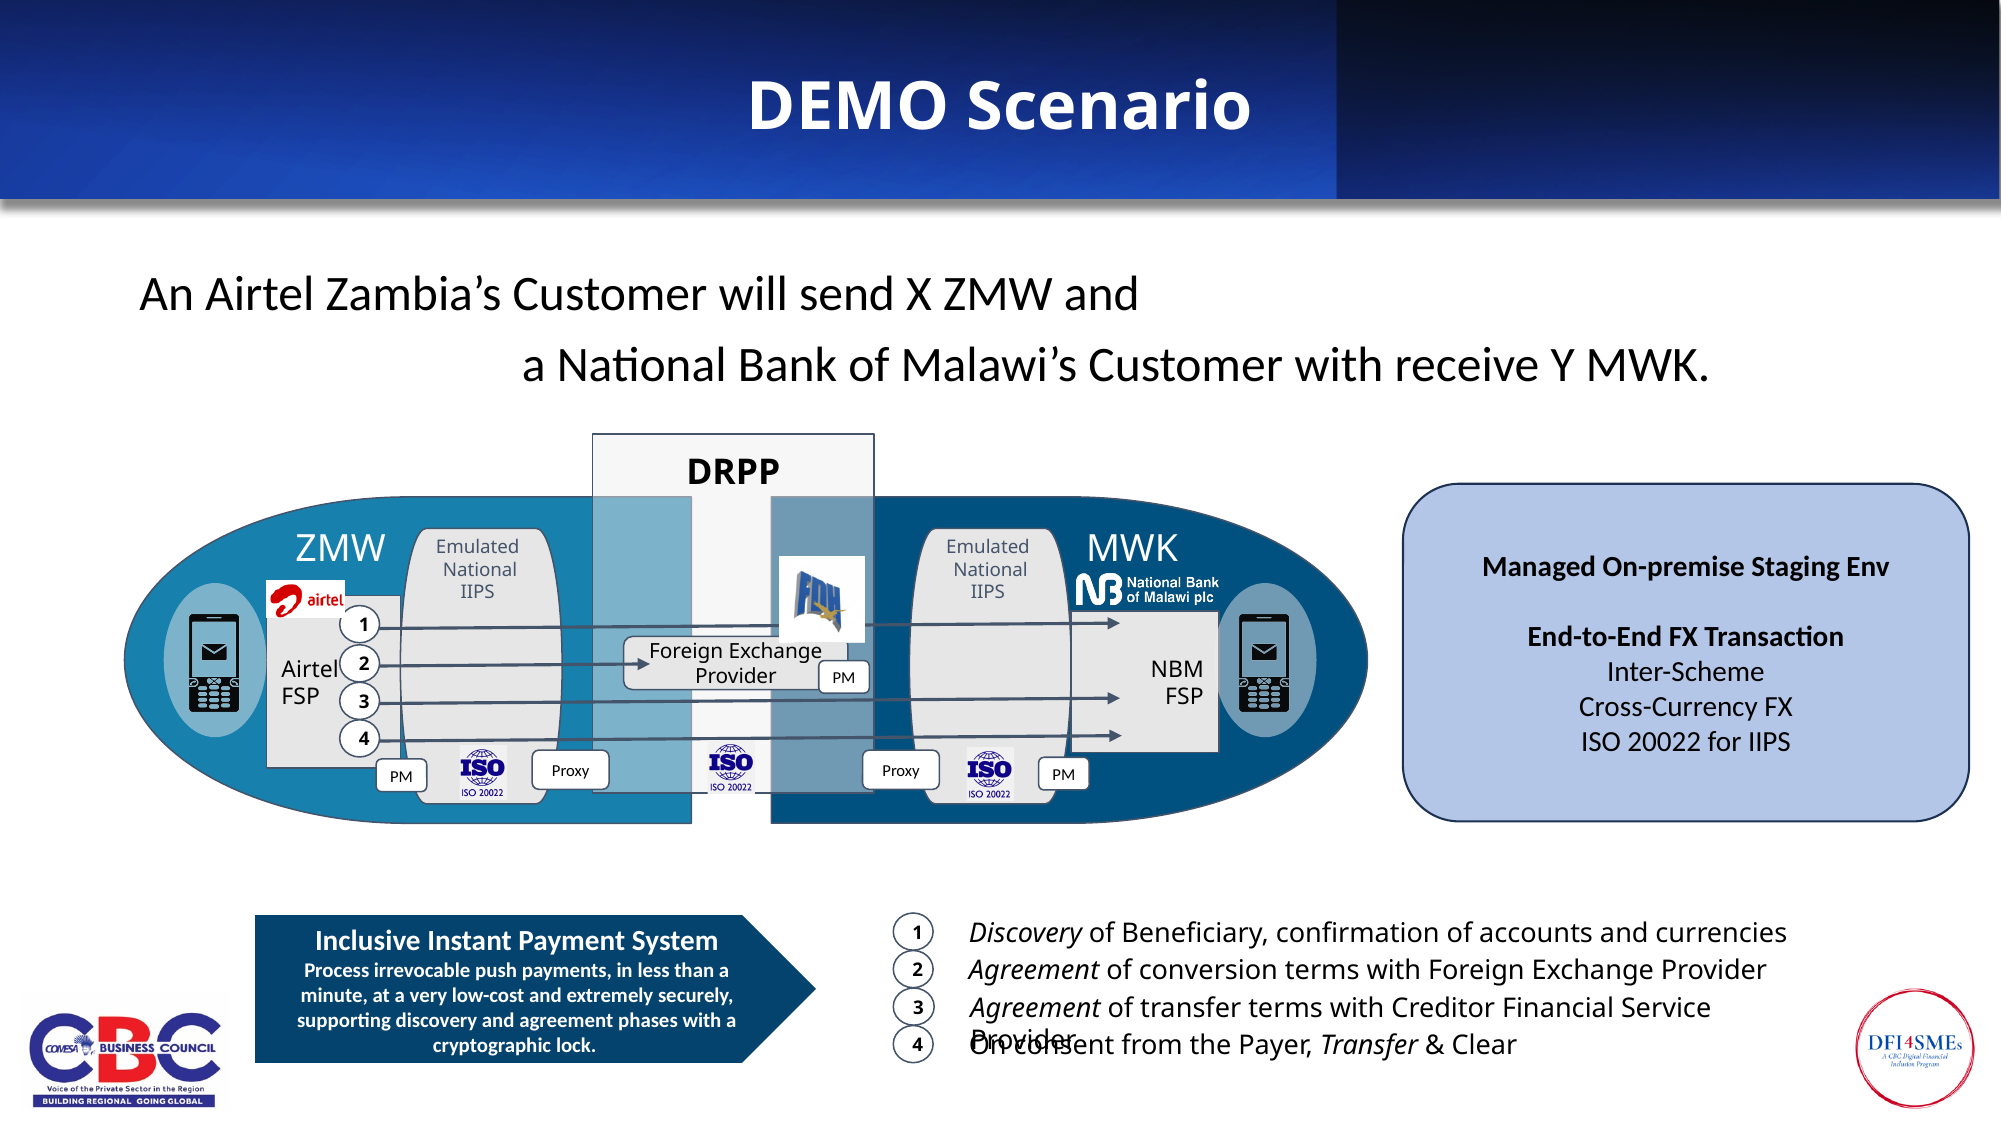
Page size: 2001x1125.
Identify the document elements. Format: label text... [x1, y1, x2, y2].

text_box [893, 974, 1812, 1013]
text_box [266, 751, 456, 805]
picture [0, 0, 2000, 199]
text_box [162, 582, 1317, 742]
picture [707, 740, 756, 794]
picture [266, 580, 346, 618]
picture [459, 745, 508, 800]
text_box DRPP [592, 433, 874, 518]
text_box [266, 519, 1220, 581]
picture [779, 556, 866, 643]
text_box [760, 749, 940, 790]
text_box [510, 751, 962, 805]
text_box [892, 1012, 1811, 1076]
text_box Inclusive Instant Payment System Process irrevocable push payments, in less than a minute, at a very low-cost and extremely securely, supporting discovery and agreement phases with a cryptographic lock. [255, 915, 810, 982]
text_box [19, 986, 1979, 1113]
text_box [771, 496, 1368, 824]
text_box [892, 937, 1811, 974]
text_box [892, 899, 1917, 964]
text_box DEMO Scenario [155, 64, 1845, 152]
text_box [124, 496, 692, 824]
picture [966, 747, 1015, 801]
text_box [531, 749, 702, 790]
picture [1076, 572, 1220, 606]
text_box An Airtel Zambia’s Customer will send X ZMW and a National Bank of Malawi’s Customer with receive Y MWK. [124, 260, 1850, 402]
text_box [1017, 751, 1220, 805]
text_box Managed On-premise Staging Env End-to-End FX Transaction Inter-Scheme Cross-Currency FX ISO 20022 for IIPS [1402, 483, 1970, 822]
